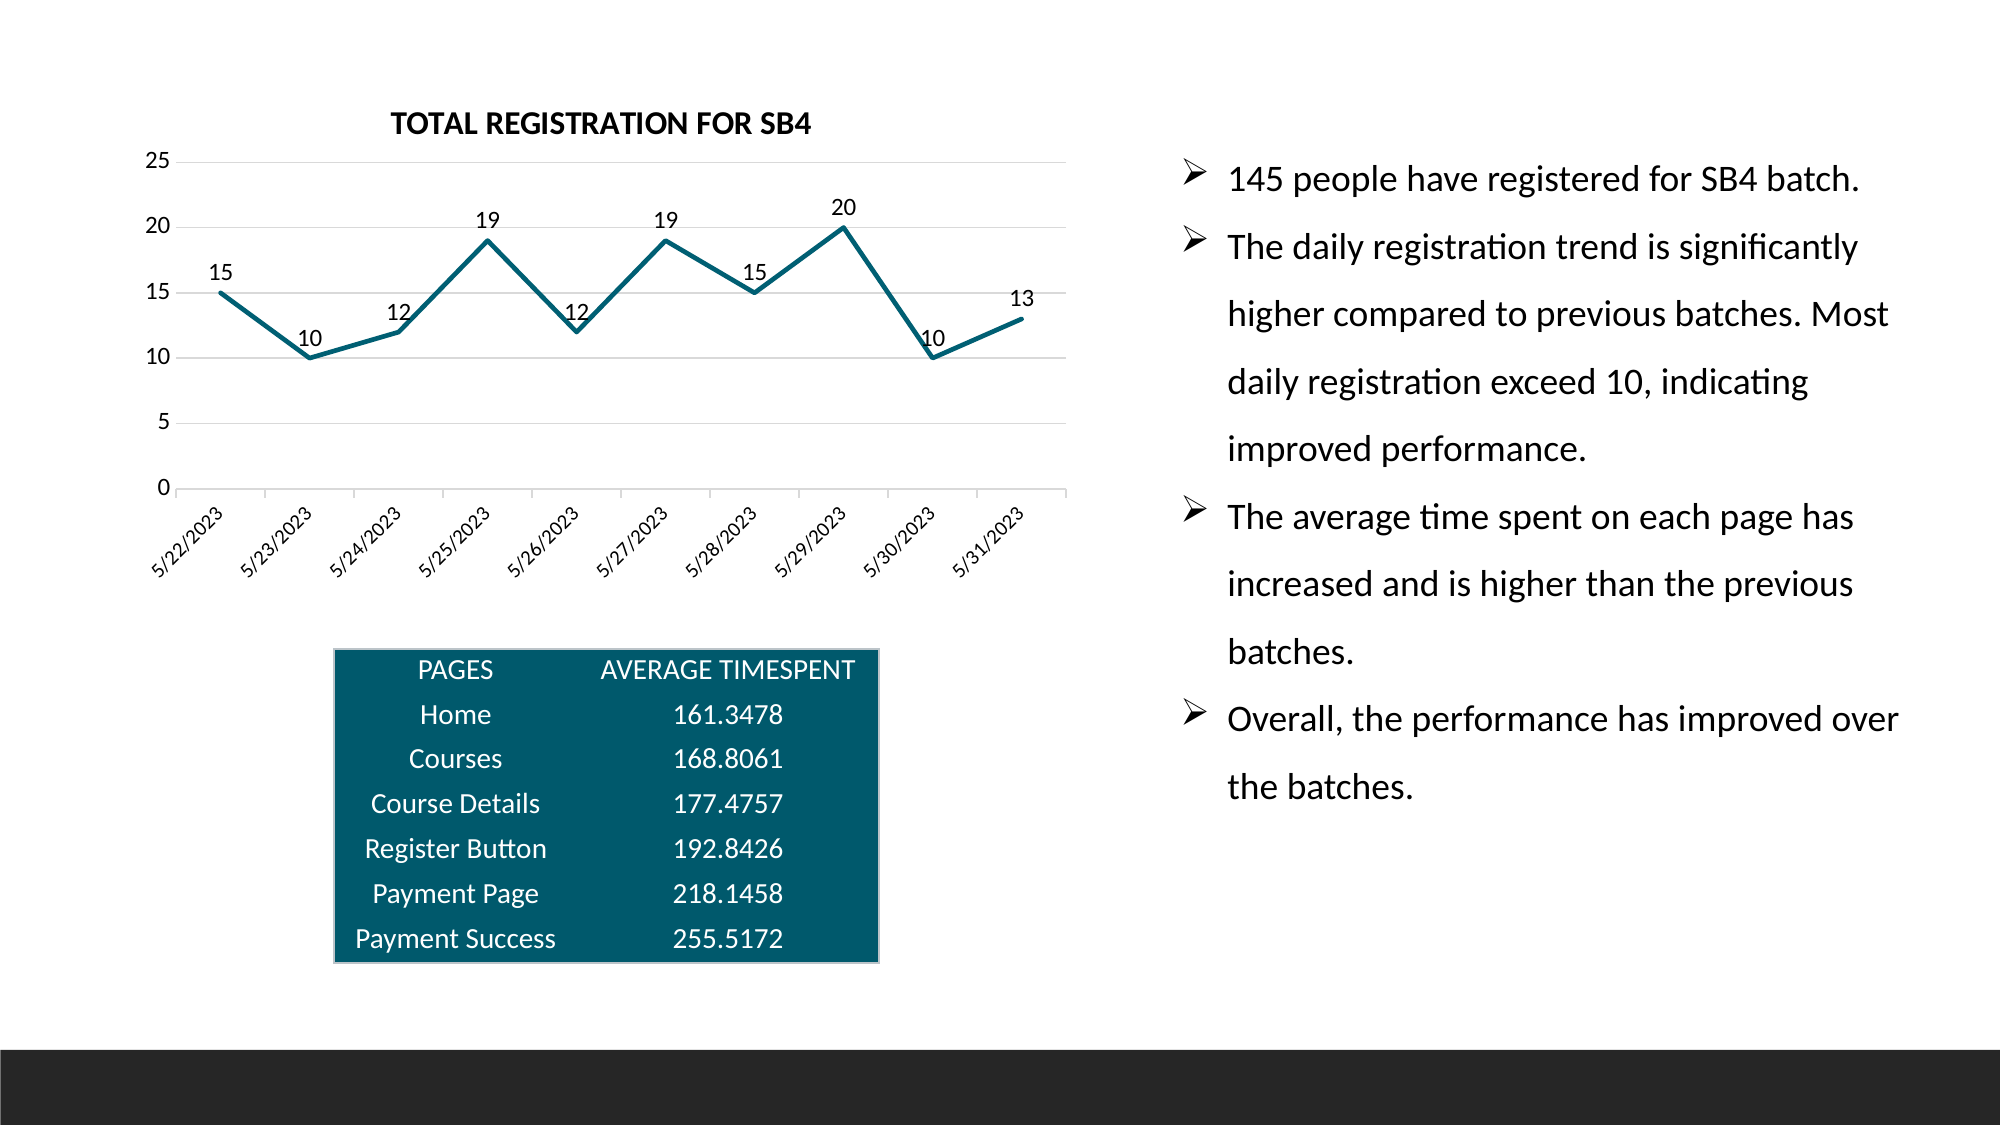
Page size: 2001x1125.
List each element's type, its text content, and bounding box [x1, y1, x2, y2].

table_cell Courses [335, 739, 577, 783]
table_cell Course Details [335, 783, 577, 828]
table_cell 192.8426 [577, 828, 878, 873]
table_cell 168.8061 [577, 739, 878, 783]
table_cell Payment Success [335, 918, 577, 962]
chart [113, 80, 1090, 607]
text_box 145 people have registered for SB4 batch. The daily registration trend is significantly higher compared to previous batches. Most daily registration exceed 10, indicating improved performance. The average time spent on each page has increased and is higher than the previous batches. Overall, the performance has improved over the batches. [1165, 146, 1918, 882]
table_header AVERAGE TIMESPENT [577, 650, 878, 694]
table_cell 161.3478 [577, 694, 878, 739]
table_cell Payment Page [335, 873, 577, 918]
table_cell 218.1458 [577, 873, 878, 918]
table_cell 177.4757 [577, 783, 878, 828]
table_cell 255.5172 [577, 918, 878, 962]
table_header PAGES [335, 650, 577, 694]
table_cell Home [335, 694, 577, 739]
table_cell Register Button [335, 828, 577, 873]
